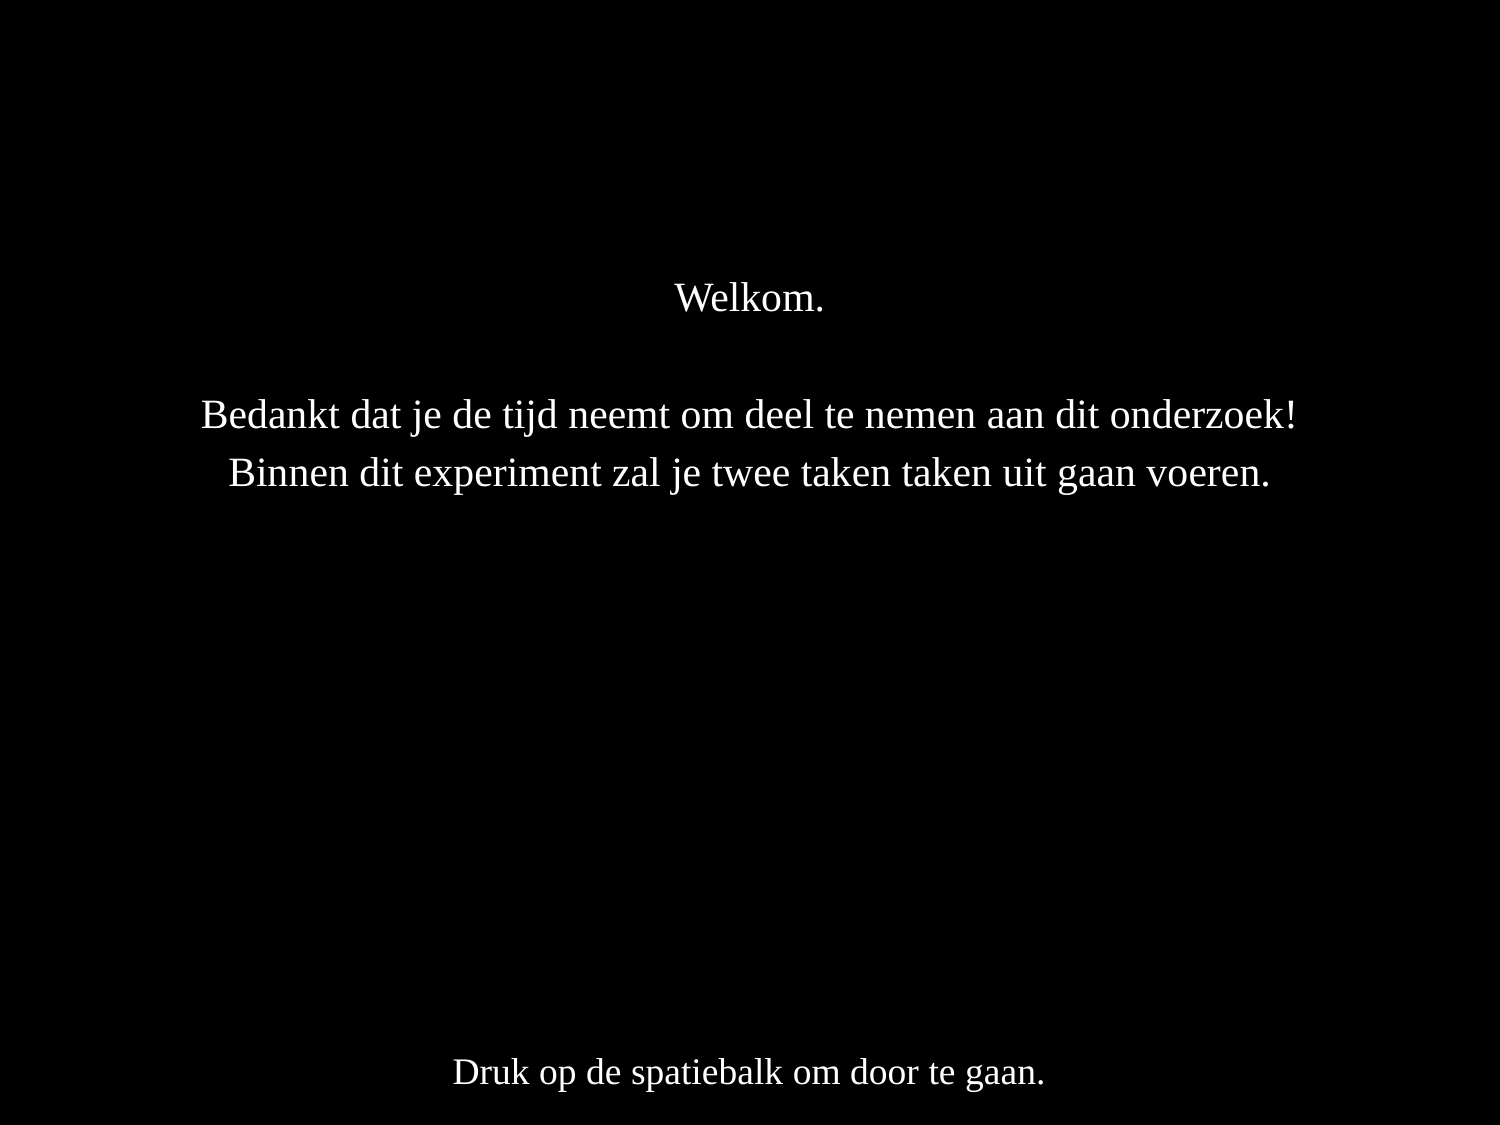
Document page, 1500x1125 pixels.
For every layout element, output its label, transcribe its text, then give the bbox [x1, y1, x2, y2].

list Welkom. Bedankt dat je de tijd neemt om deel te nemen aan dit onderzoek! Binnen dit experiment zal je twee taken taken uit gaan voeren. [0, 262, 1500, 563]
text_box Druk op de spatiebalk om door te gaan. [0, 1039, 1500, 1125]
